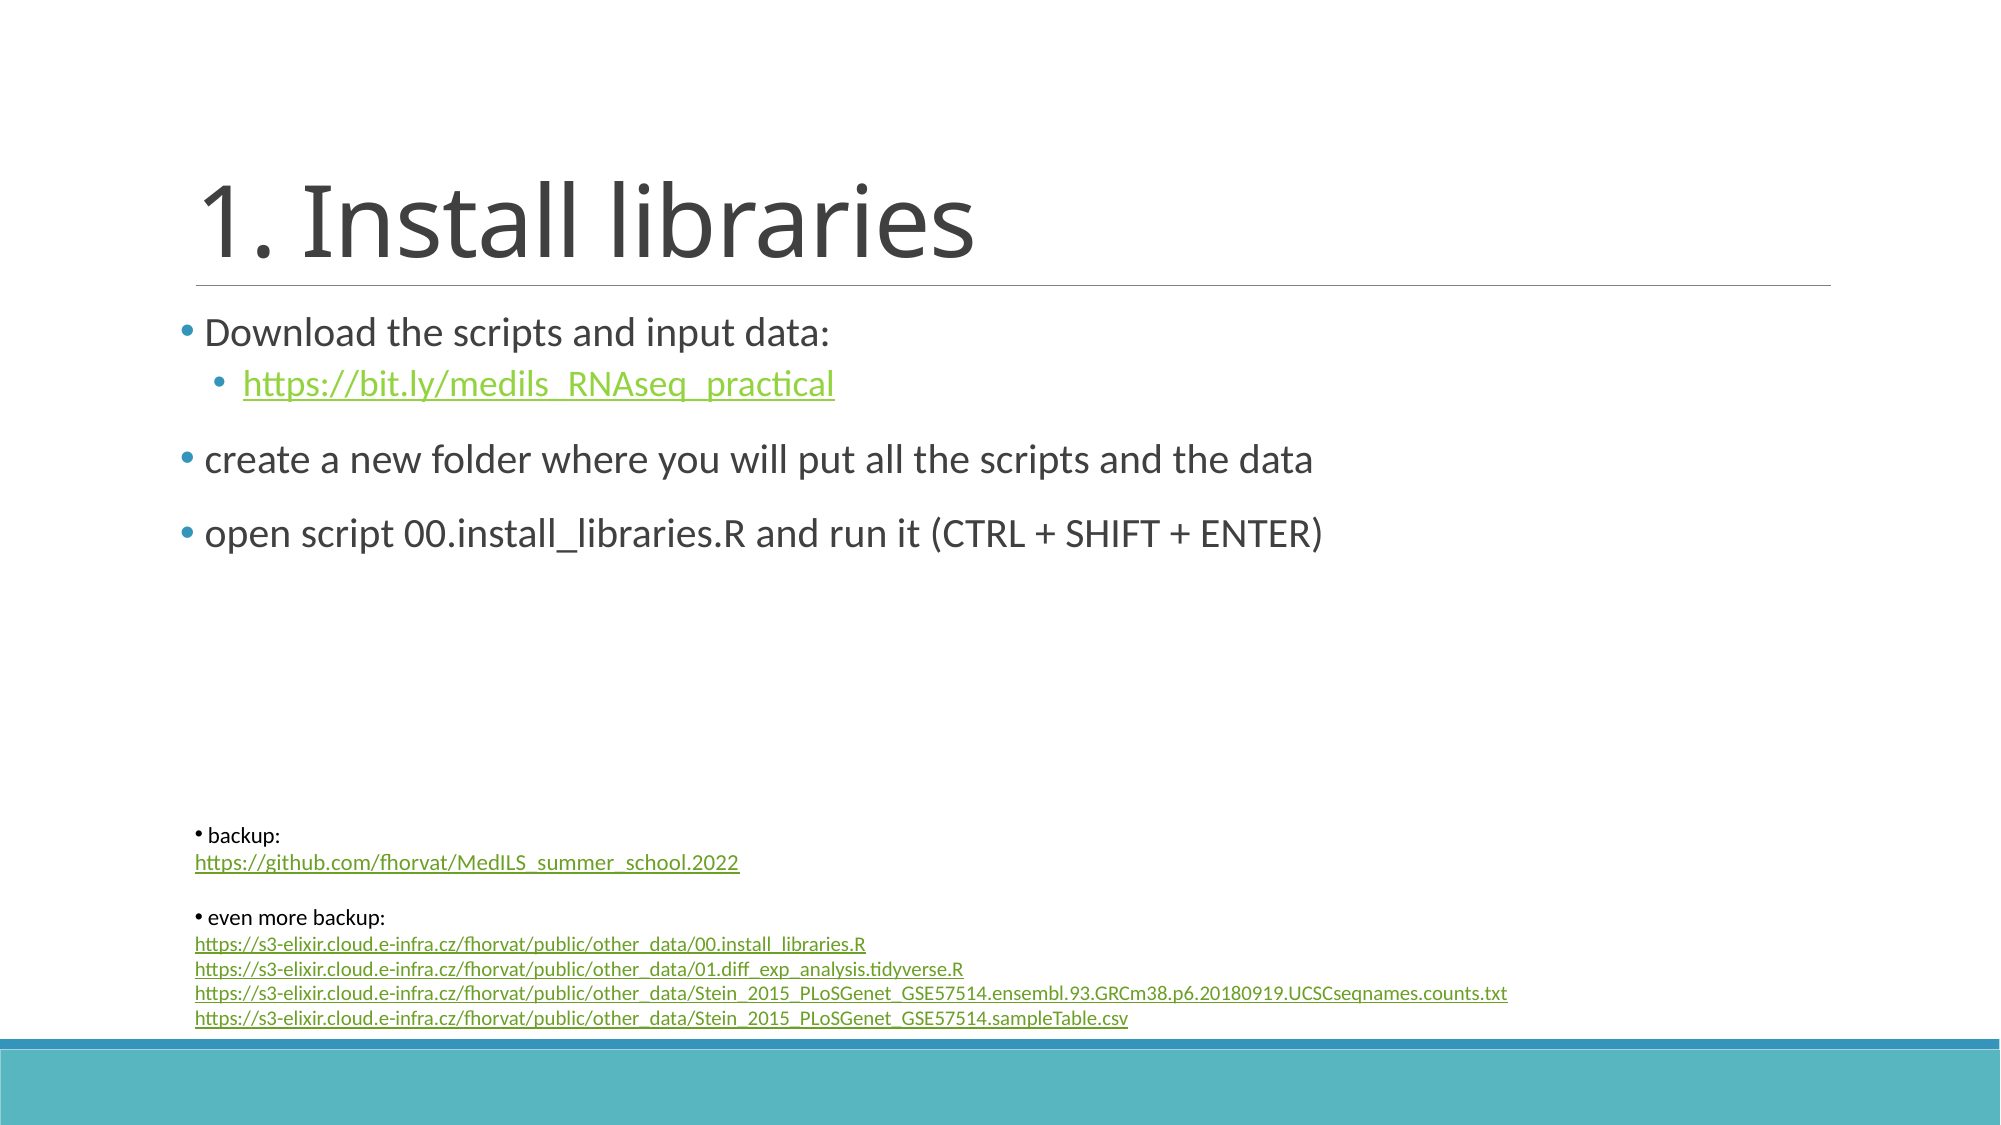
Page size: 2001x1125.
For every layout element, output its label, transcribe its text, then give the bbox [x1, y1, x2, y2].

text_box backup: https://github.com/fhorvat/MedILS_summer_school.2022 even more backup: https://s3-elixir.cloud.e-infra.cz/fhorvat/public/other_data/00.install_libraries.R https://s3-elixir.cloud.e-infra.cz/fhorvat/public/other_data/01.diff_exp_analysis.tidyverse.R https://s3-elixir.cloud.e-infra.cz/fhorvat/public/other_data/Stein_2015_PLoSGenet_GSE57514.ensembl.93.GRCm38.p6.20180919.UCSCseqnames.counts.txt https://s3-elixir.cloud.e-infra.cz/fhorvat/public/other_data/Stein_2015_PLoSGenet_GSE57514.sampleTable.csv [179, 812, 1830, 1065]
list Download the scripts and input data: https://bit.ly/medils_RNAseq_practical create a new folder where you will put all the scripts and the data open script 00.install_libraries.R and run it (CTRL + SHIFT + ENTER) [180, 302, 1830, 612]
title 1. Install libraries [180, 47, 1830, 285]
